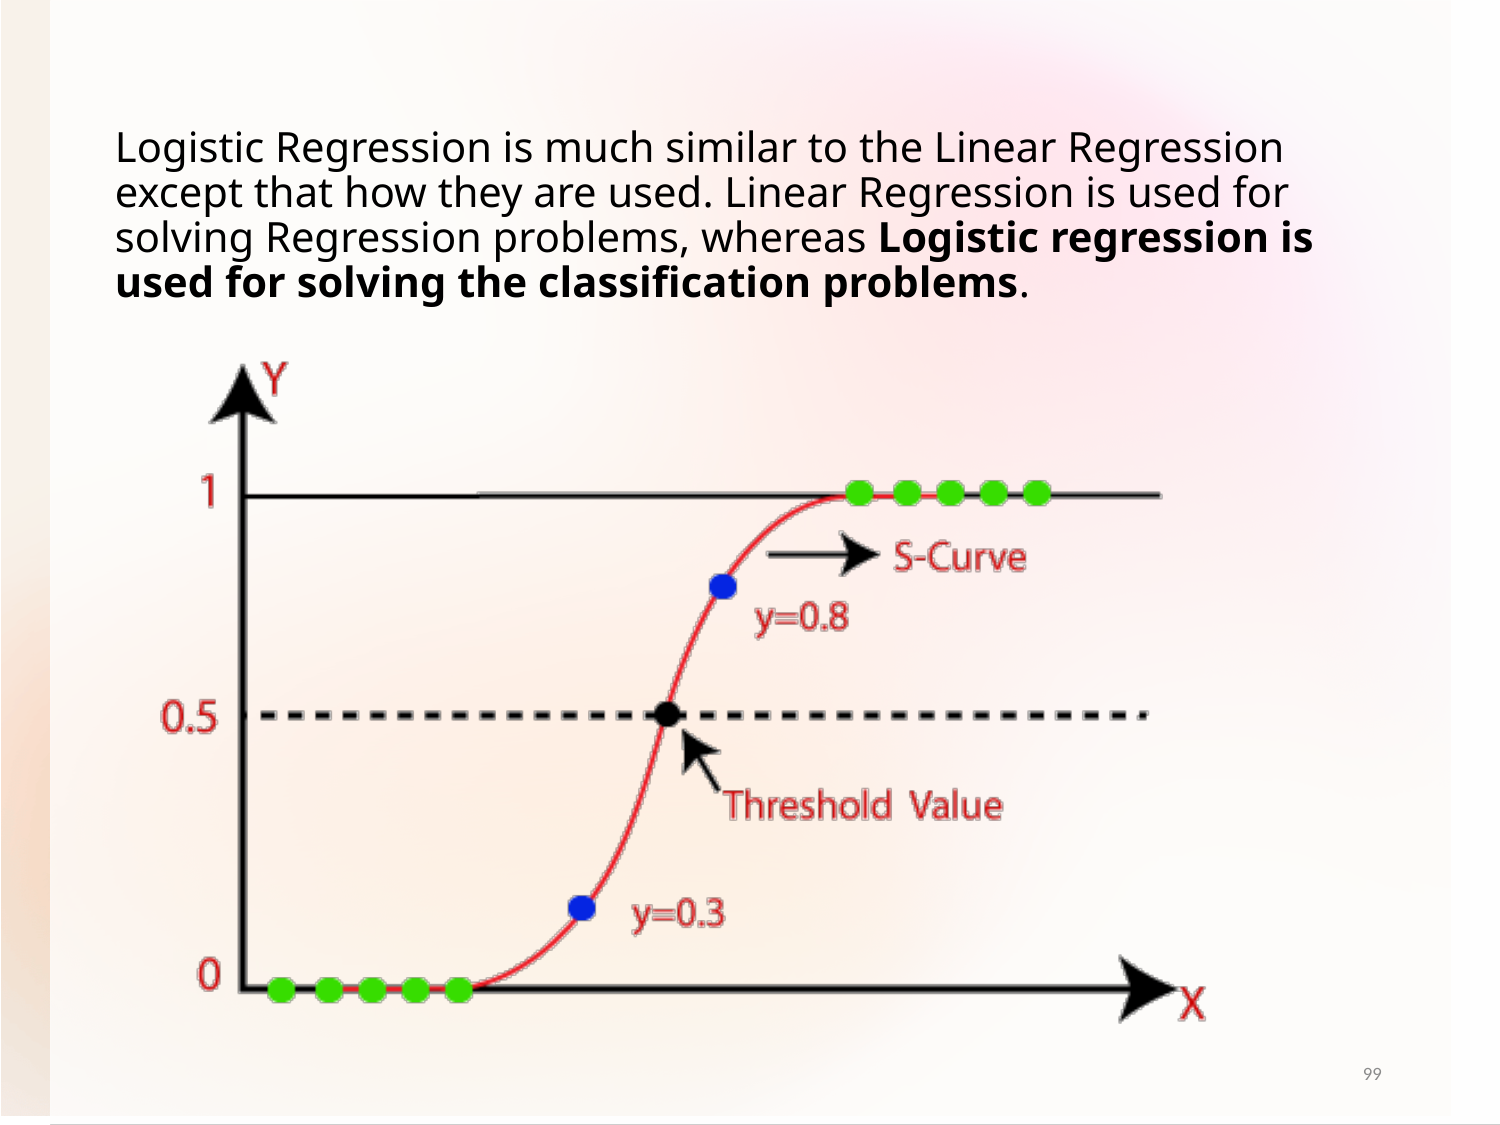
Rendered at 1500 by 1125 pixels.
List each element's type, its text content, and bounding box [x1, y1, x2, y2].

picture [0, 0, 1500, 1125]
slide_number 99 [1059, 1042, 1397, 1103]
title Logistic Regression is much similar to the Linear Regression except that how they are used. Linear Regression is used for solving Regression problems, whereas Logistic regression is used for solving the classification problems. [99, 132, 1394, 350]
